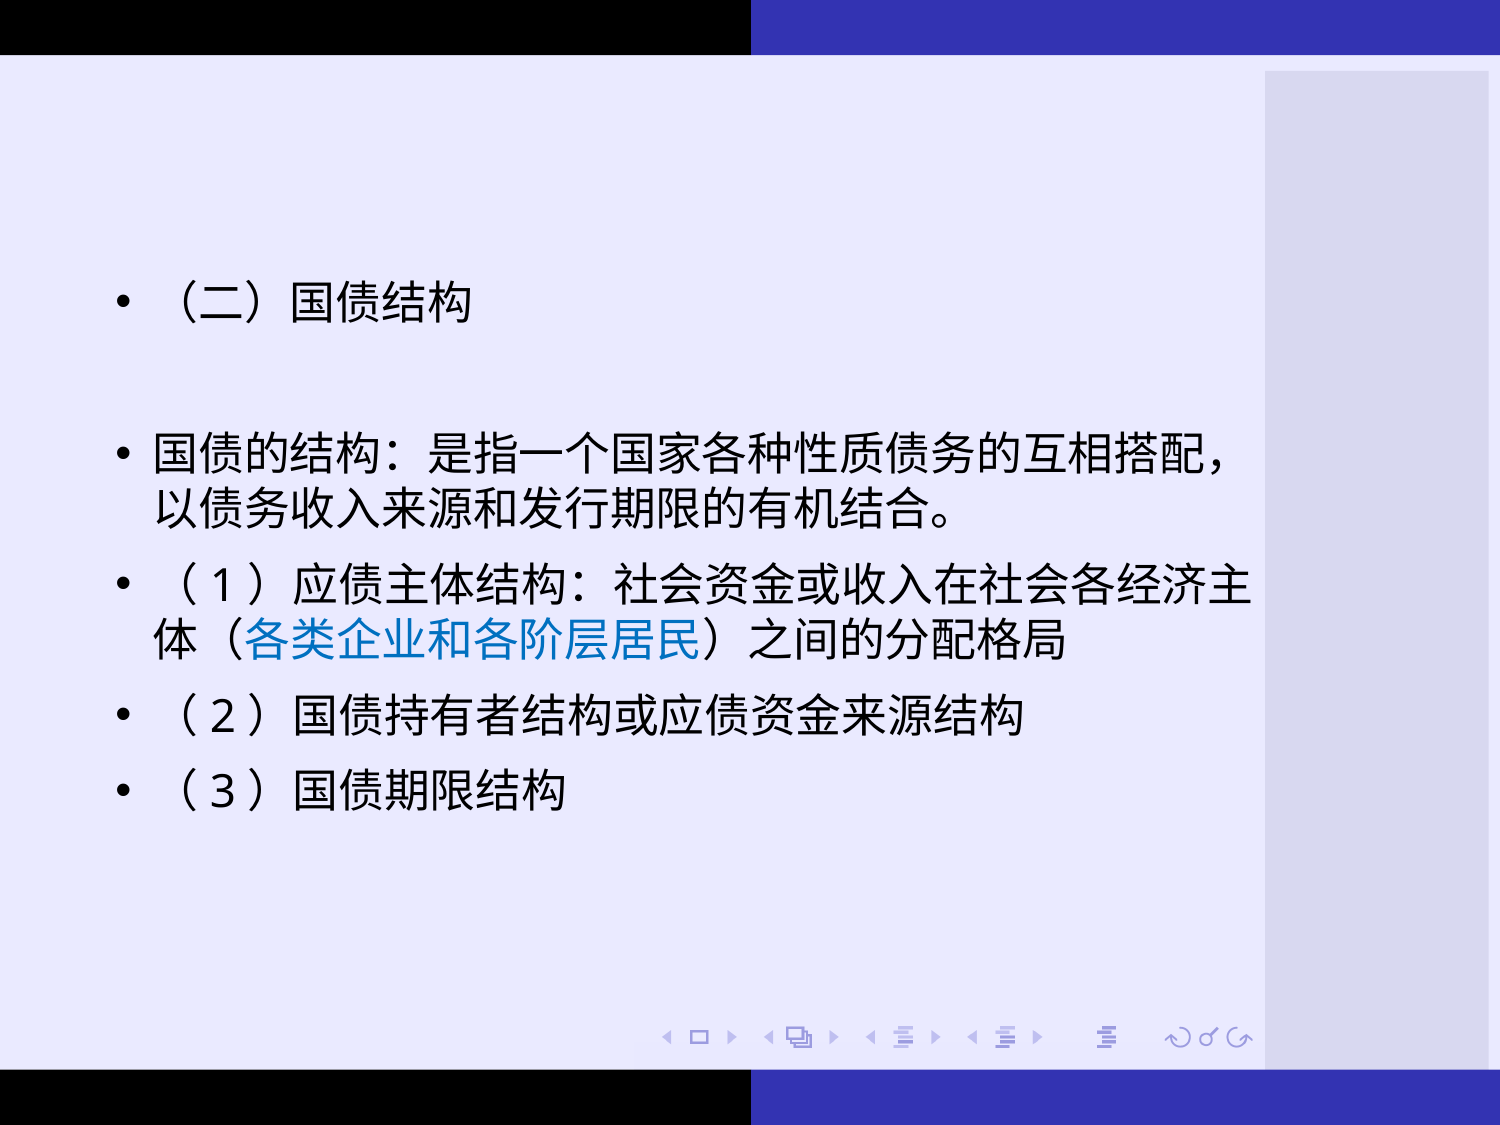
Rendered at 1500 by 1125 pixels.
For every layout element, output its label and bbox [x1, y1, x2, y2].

text_box [0, 0, 1500, 1125]
